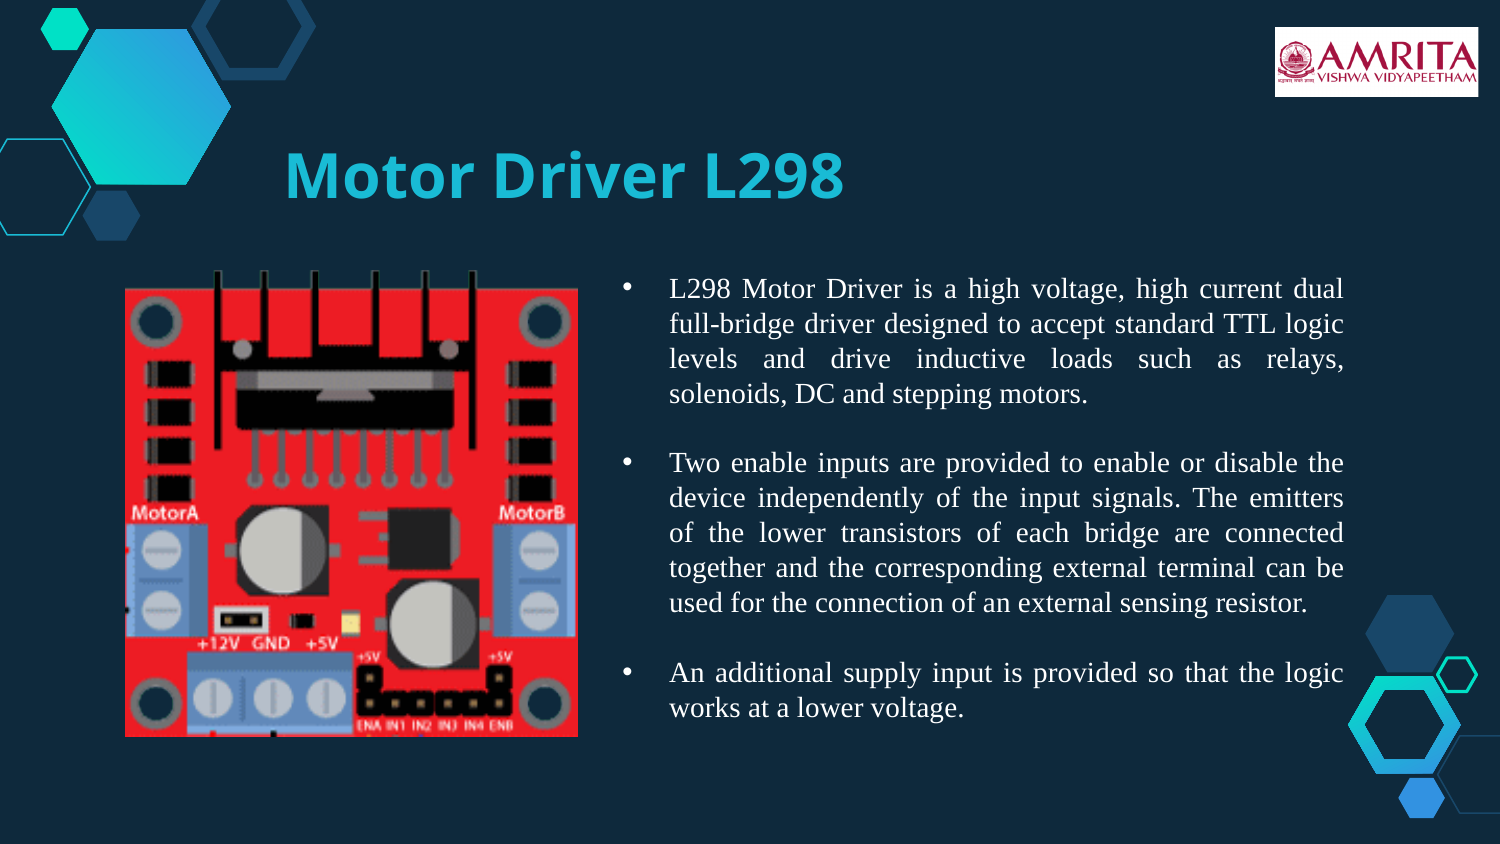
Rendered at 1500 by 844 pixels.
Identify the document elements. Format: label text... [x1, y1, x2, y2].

picture [124, 269, 578, 737]
picture [1274, 27, 1479, 97]
text_box Motor Driver L298 [268, 120, 1205, 227]
text_box L298 Motor Driver is a high voltage, high current dual full-bridge driver designed to accept standard TTL logic levels and drive inductive loads such as relays, solenoids, DC and stepping motors. Two enable inputs are provided to enable or disable the device independently of the input signals. The emitters of the lower transistors of each bridge are connected together and the corresponding external terminal can be used for the connection of an external sensing resistor. An additional supply input is provided so that the logic works at a lower voltage. [607, 261, 1360, 801]
